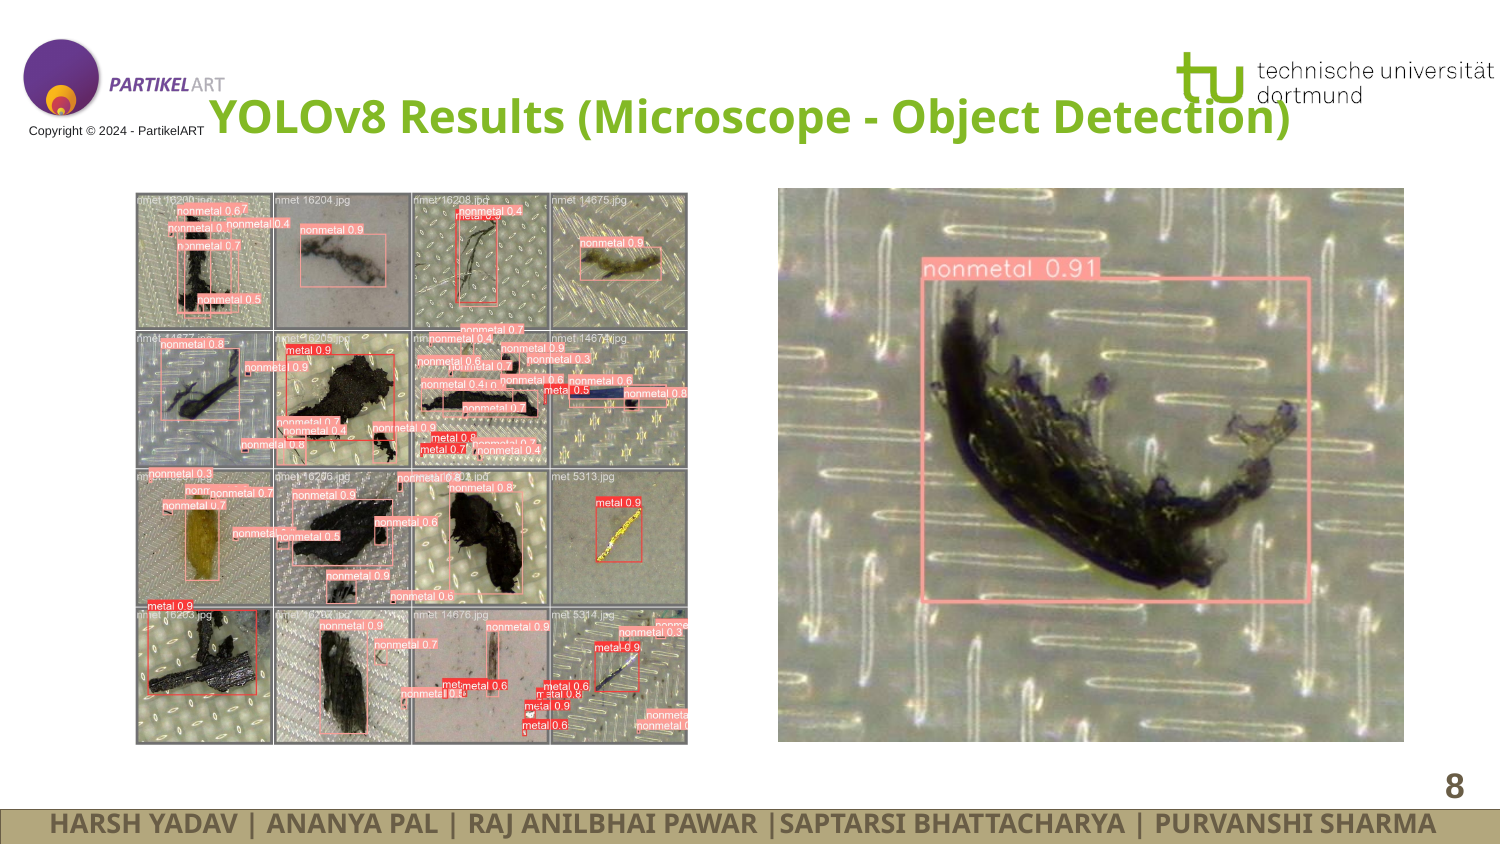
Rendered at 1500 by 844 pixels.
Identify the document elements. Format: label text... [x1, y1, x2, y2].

title YOLOv8 Results (Microscope - Object Detection) [51, 72, 1449, 189]
slide_number ‹#› [1389, 752, 1480, 789]
picture [777, 188, 1405, 742]
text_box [0, 790, 1500, 844]
picture [134, 192, 688, 746]
picture [1170, 0, 1500, 173]
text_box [13, 38, 244, 147]
